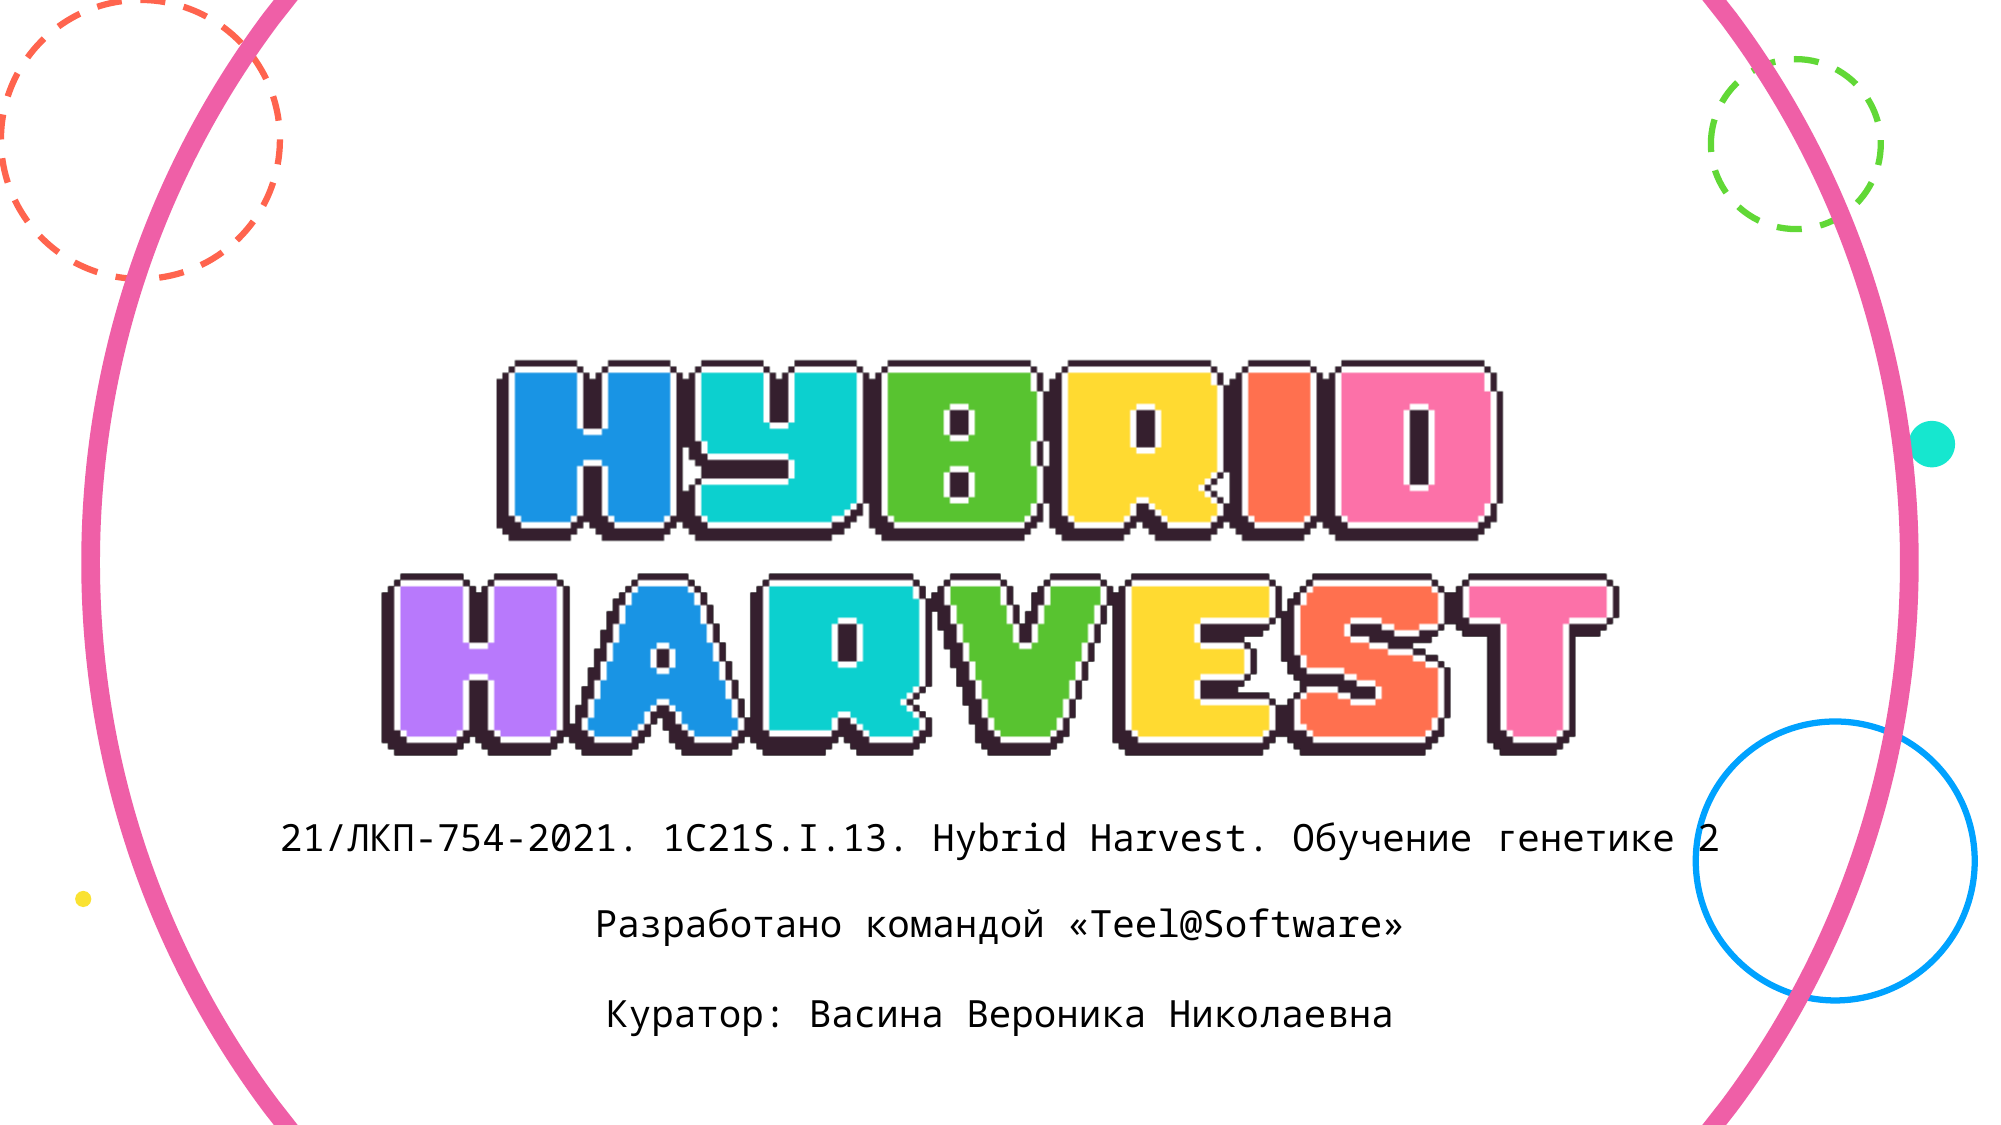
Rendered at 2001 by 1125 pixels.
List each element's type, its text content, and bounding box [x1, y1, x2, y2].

text_box 21/ЛКП-754-2021. 1С21S.I.13. Hybrid Harvest. Обучение генетике 2 [265, 806, 1735, 867]
picture [379, 256, 1621, 832]
text_box Разработано командой «Teel@Software» Куратор: Васина Вероника Николаевна [580, 892, 1420, 1042]
